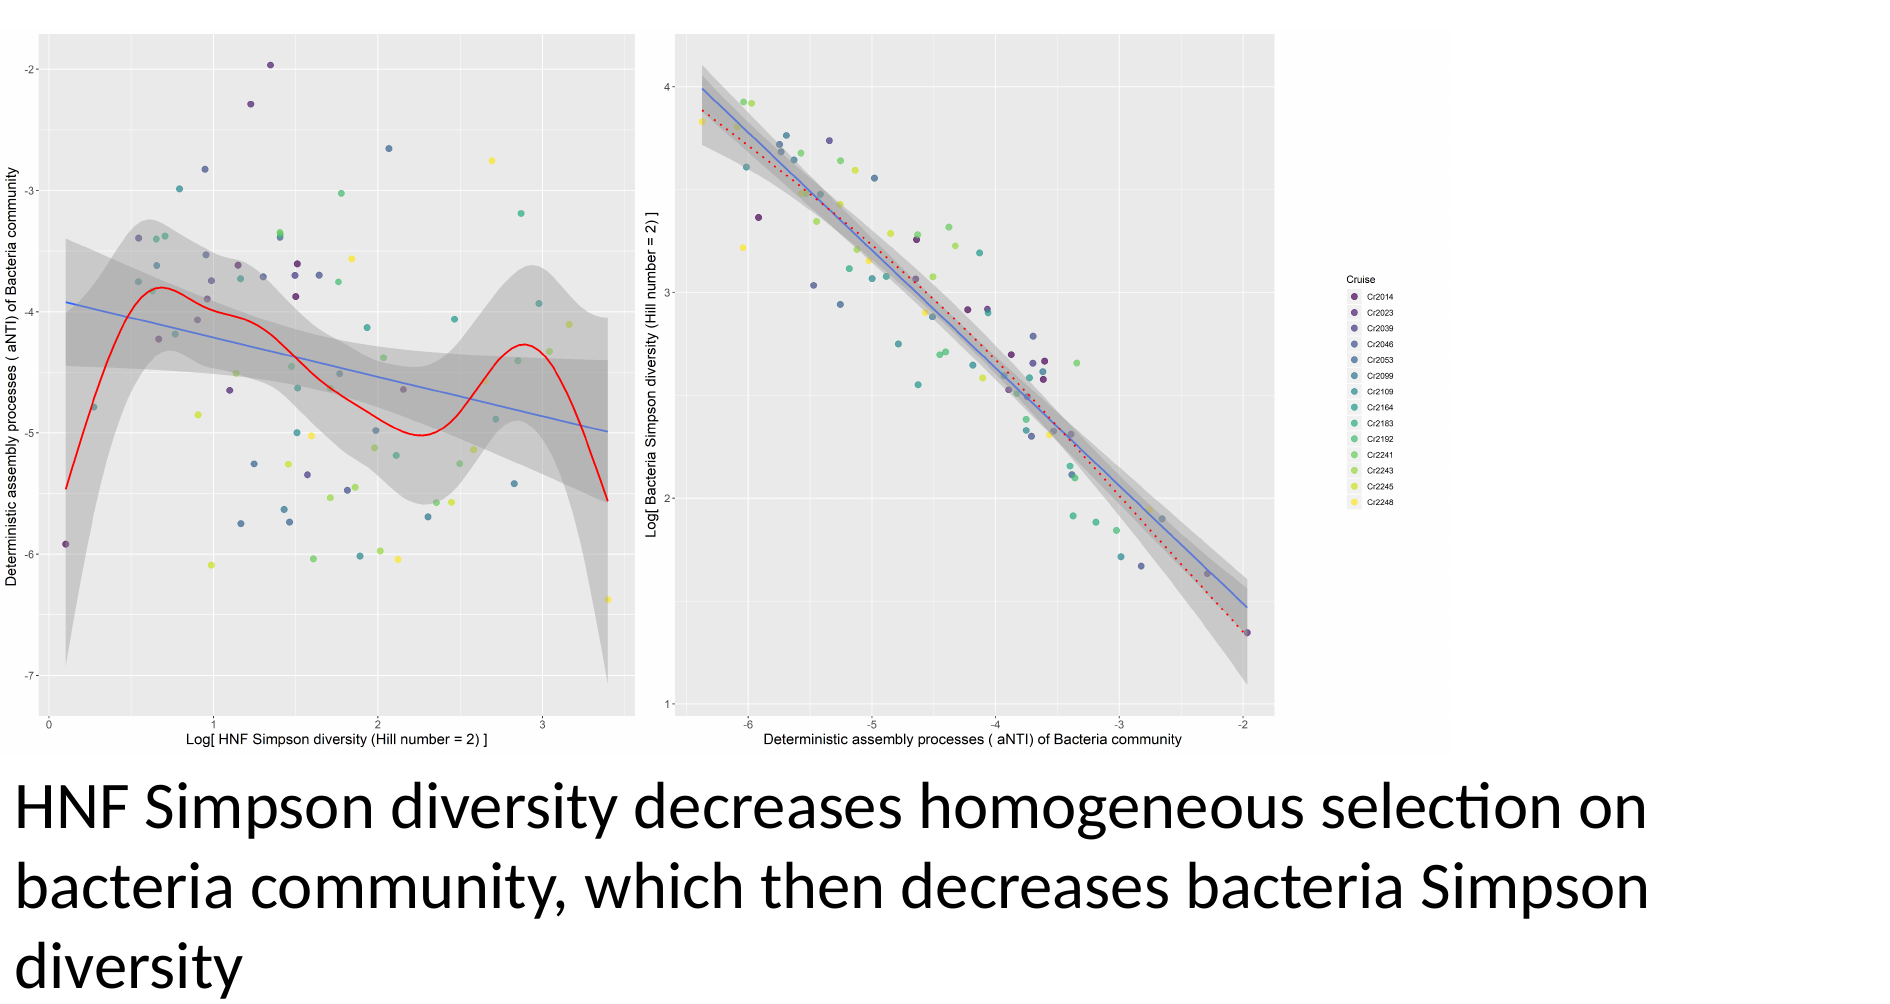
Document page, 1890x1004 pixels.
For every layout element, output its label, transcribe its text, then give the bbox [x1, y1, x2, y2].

text_box HNF Simpson diversity decreases homogeneous selection on bacteria community, which then decreases bacteria Simpson diversity [0, 754, 1890, 1004]
picture [0, 29, 1450, 755]
